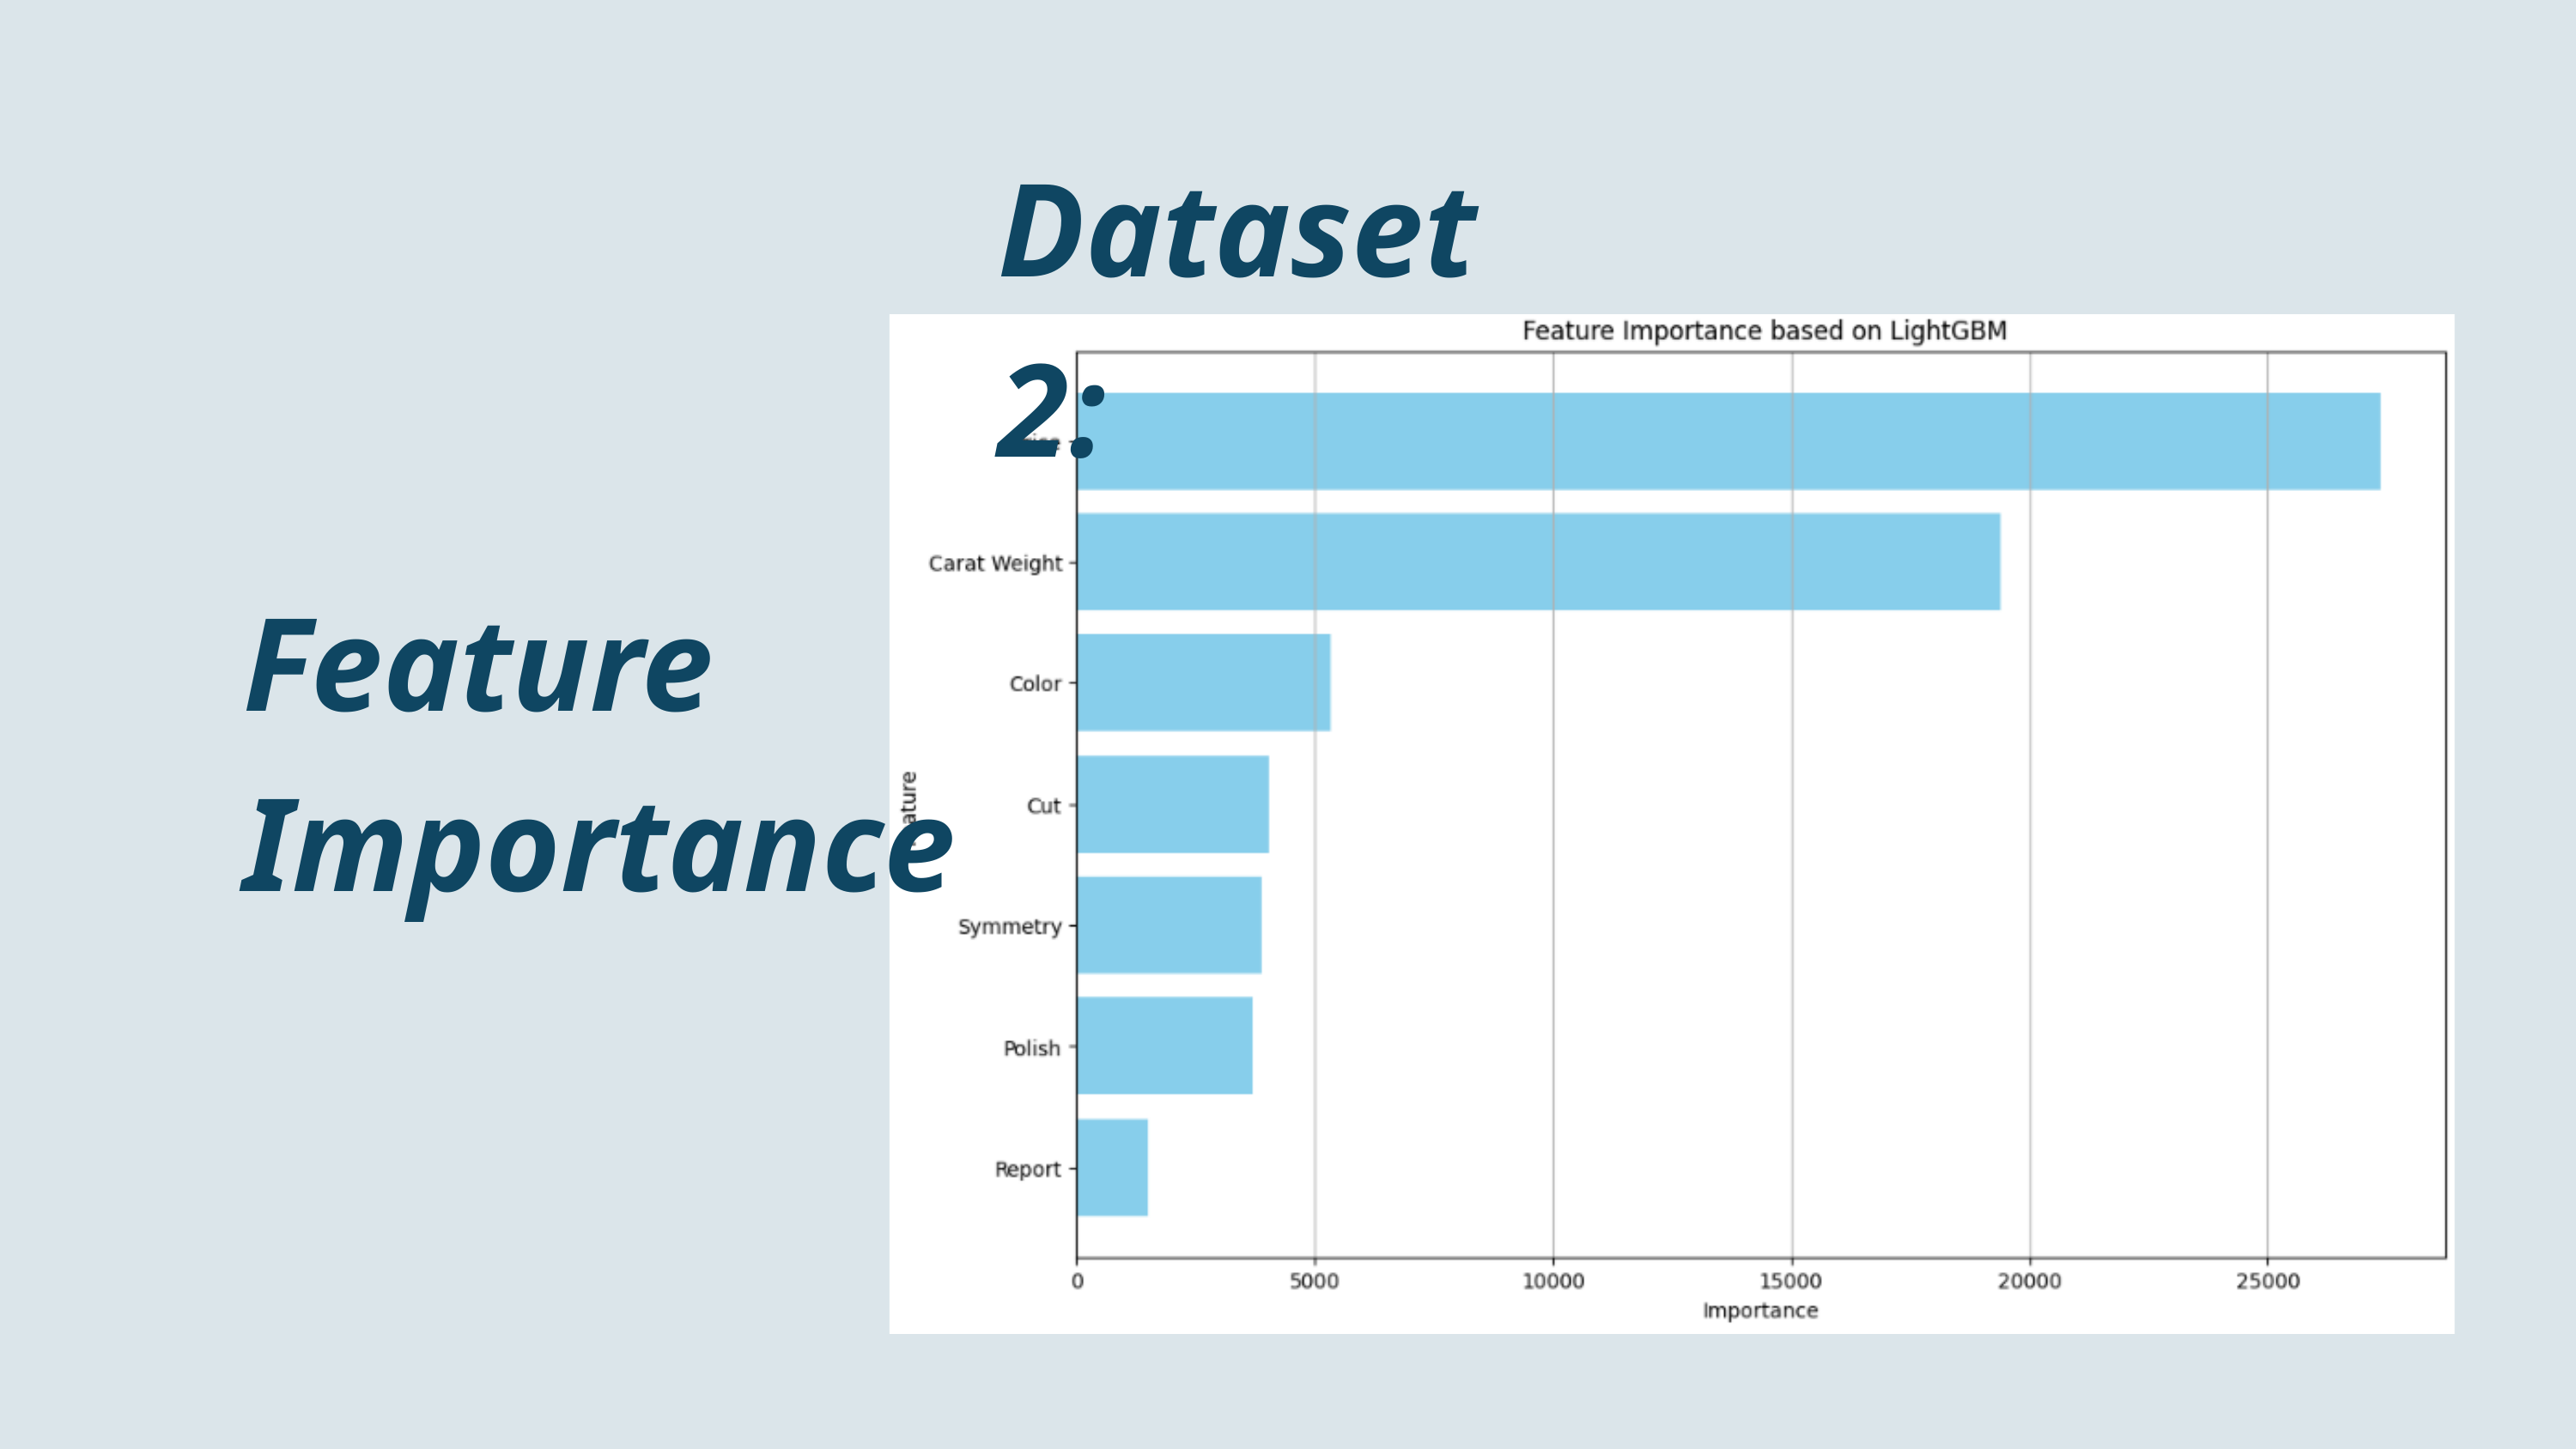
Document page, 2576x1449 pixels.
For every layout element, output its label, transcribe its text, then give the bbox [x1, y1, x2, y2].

text_box Feature Importance [243, 556, 1086, 918]
text_box Dataset 2: [998, 122, 1513, 483]
text_box [889, 314, 2455, 1334]
